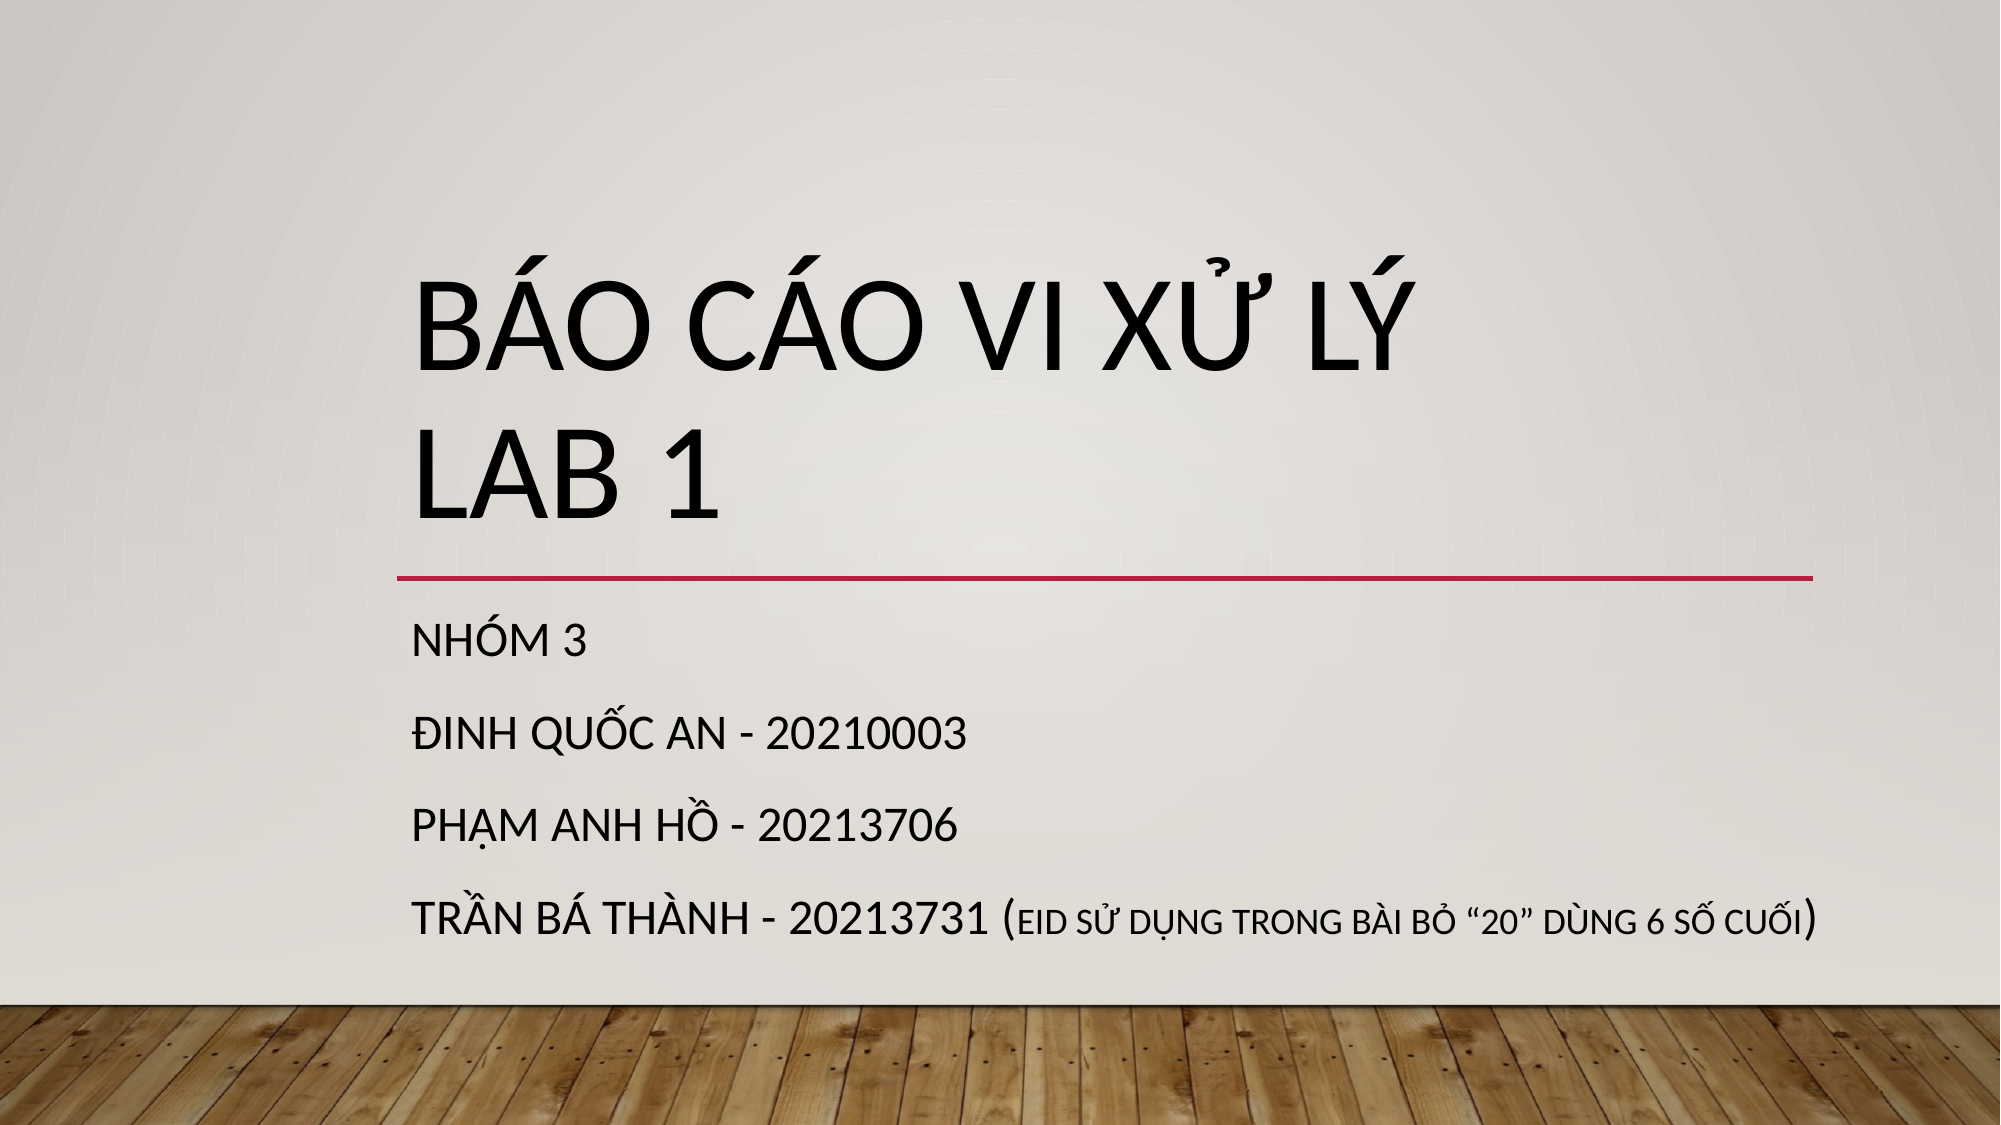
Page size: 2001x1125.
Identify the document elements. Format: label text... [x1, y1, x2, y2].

subtitle Nhóm 3 Đinh Quốc An - 20210003 Phạm Anh Hồ - 20213706 Trần Bá Thành - 20213731 (EID sử dụng trong bài bỏ “20” dùng 6 số cuối) [396, 579, 1891, 981]
title Báo cáo Vi xử lý Lab 1 [396, 131, 1814, 549]
picture [0, 1005, 2000, 1125]
